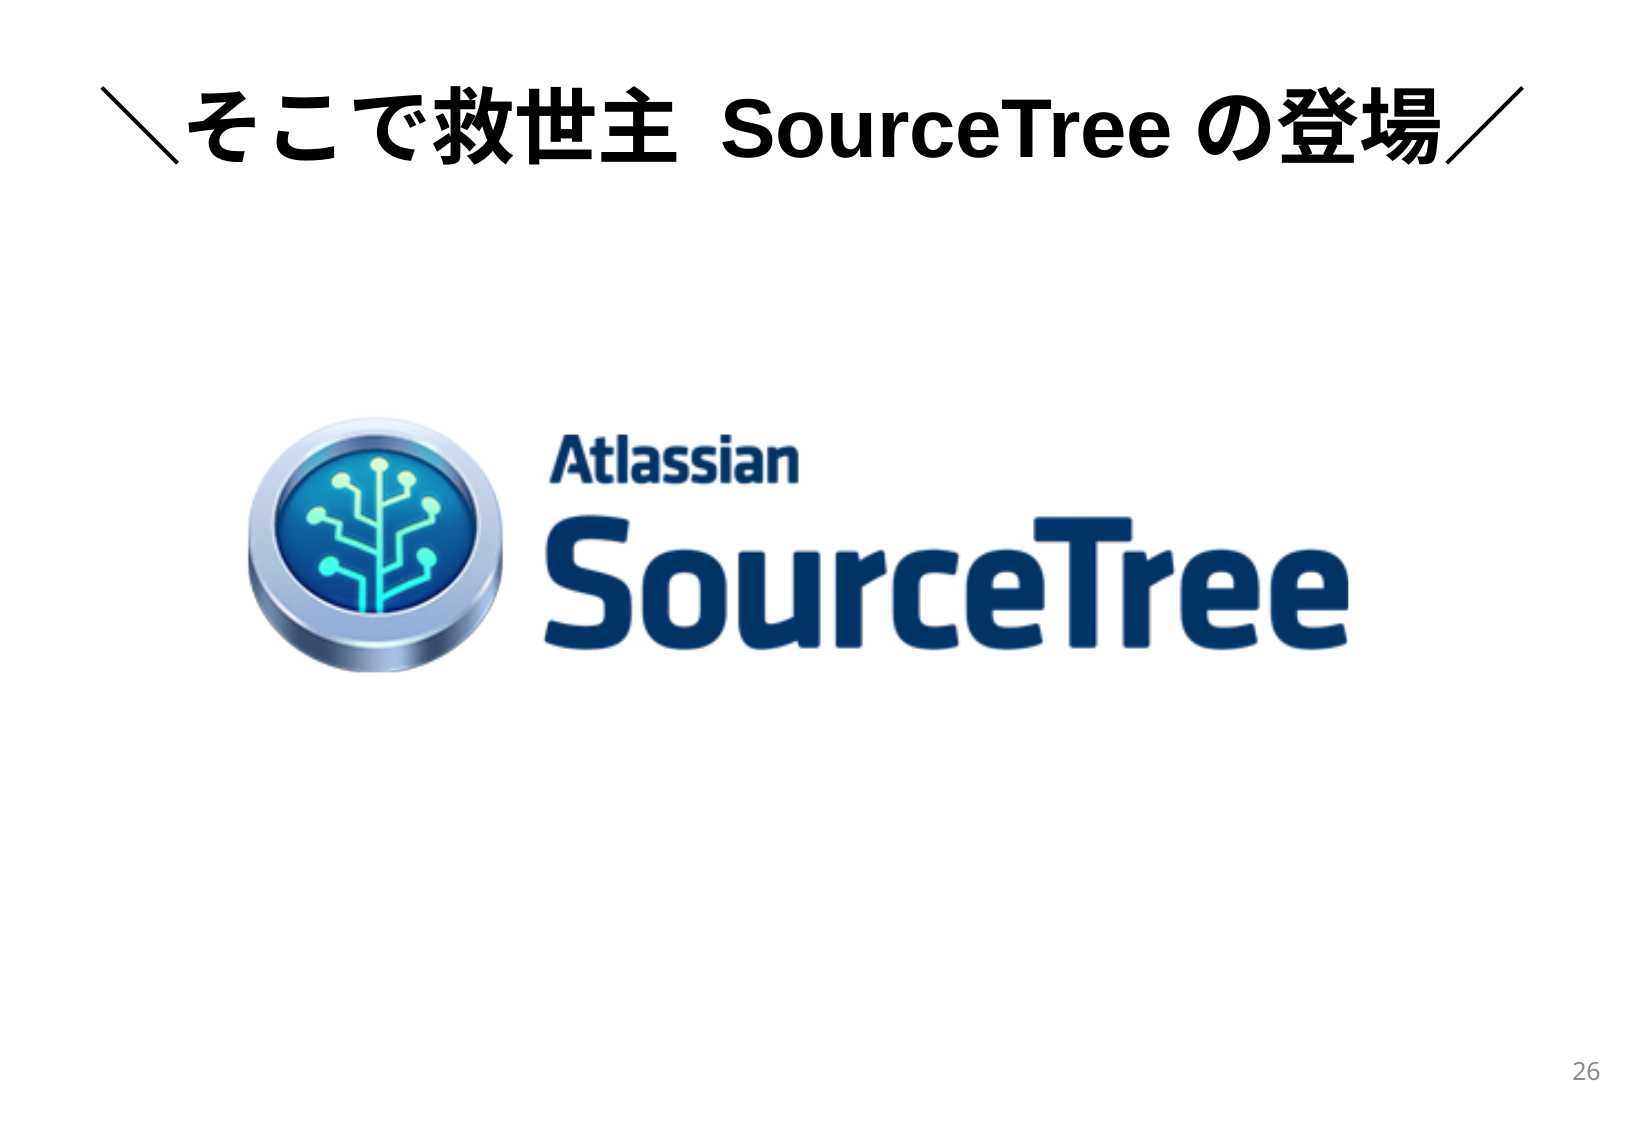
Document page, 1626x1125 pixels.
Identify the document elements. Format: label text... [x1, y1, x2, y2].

picture [233, 408, 1367, 689]
text_box ＼そこで救世主 SourceTreeの登場／ [0, 66, 1625, 468]
slide_number 26 [1236, 1042, 1616, 1103]
